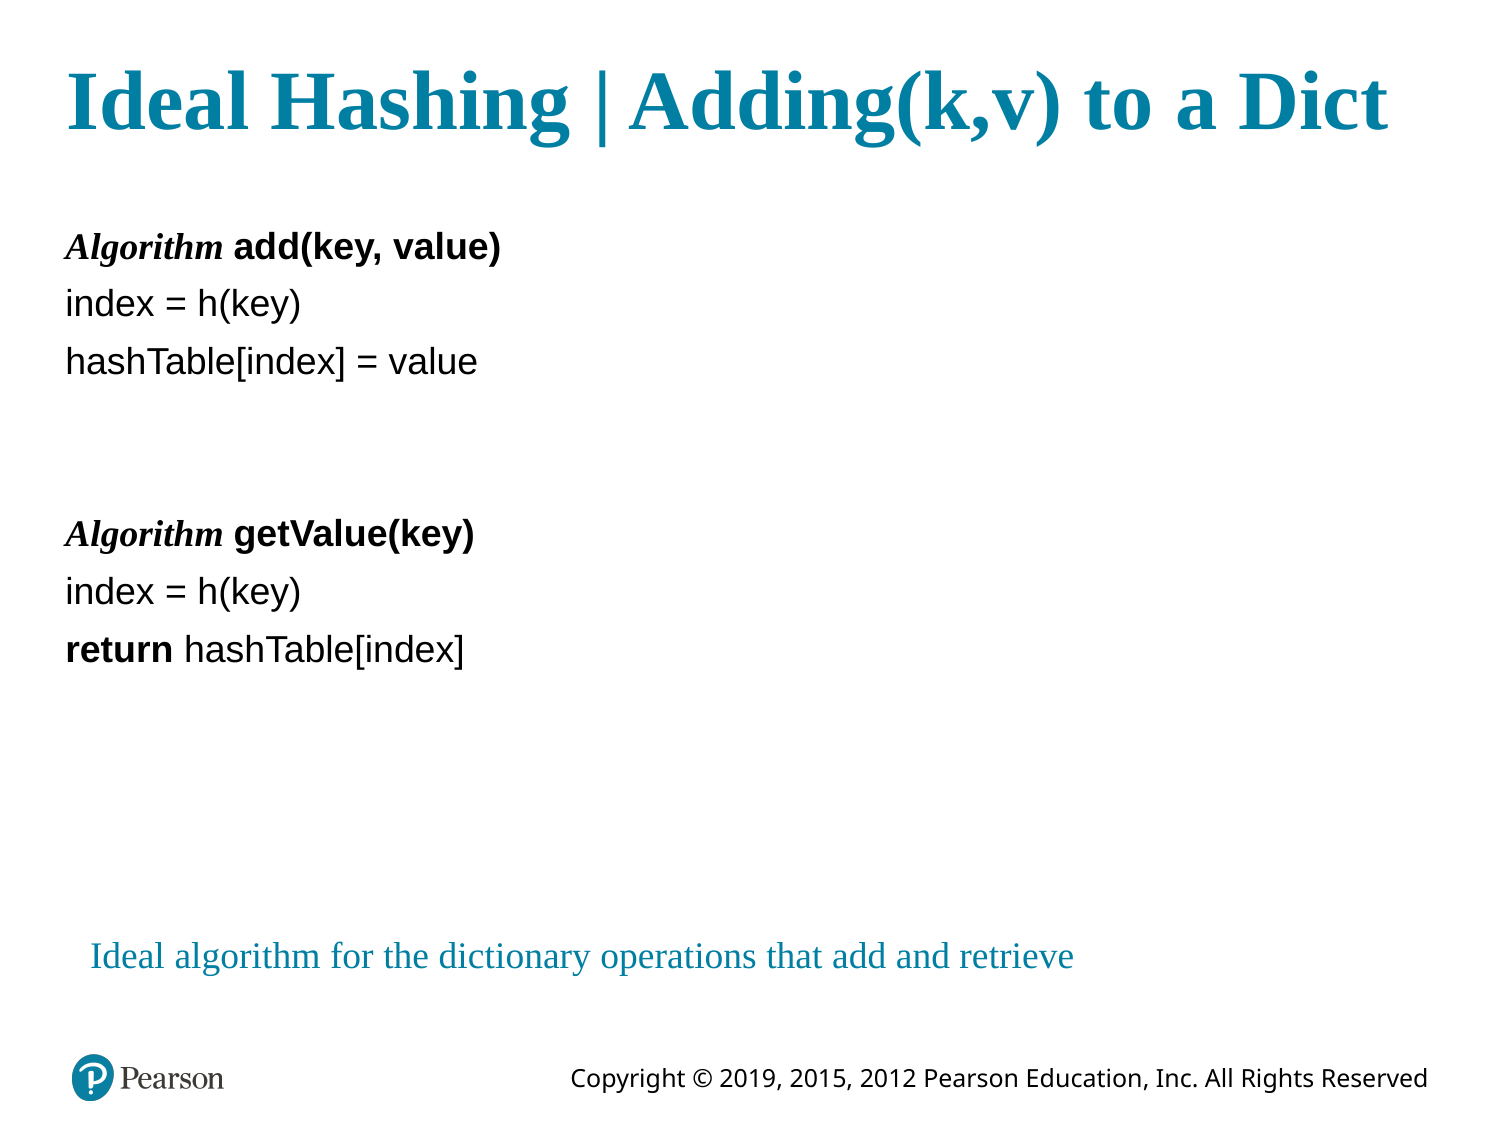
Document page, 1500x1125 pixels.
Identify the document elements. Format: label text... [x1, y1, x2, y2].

picture [72, 1087, 83, 1101]
picture [98, 1054, 224, 1101]
picture [72, 1054, 88, 1070]
picture [80, 1063, 106, 1088]
list Ideal algorithm for the dictionary operations that add and retrieve [74, 909, 1426, 992]
text_box Algorithm add(key, value) index = h(key) hashTable[index] = value Algorithm getValue(key) index = h(key) return hashTable[index] [57, 214, 702, 677]
title Ideal Hashing | Adding(k,v) to a Dict [51, 28, 1449, 163]
